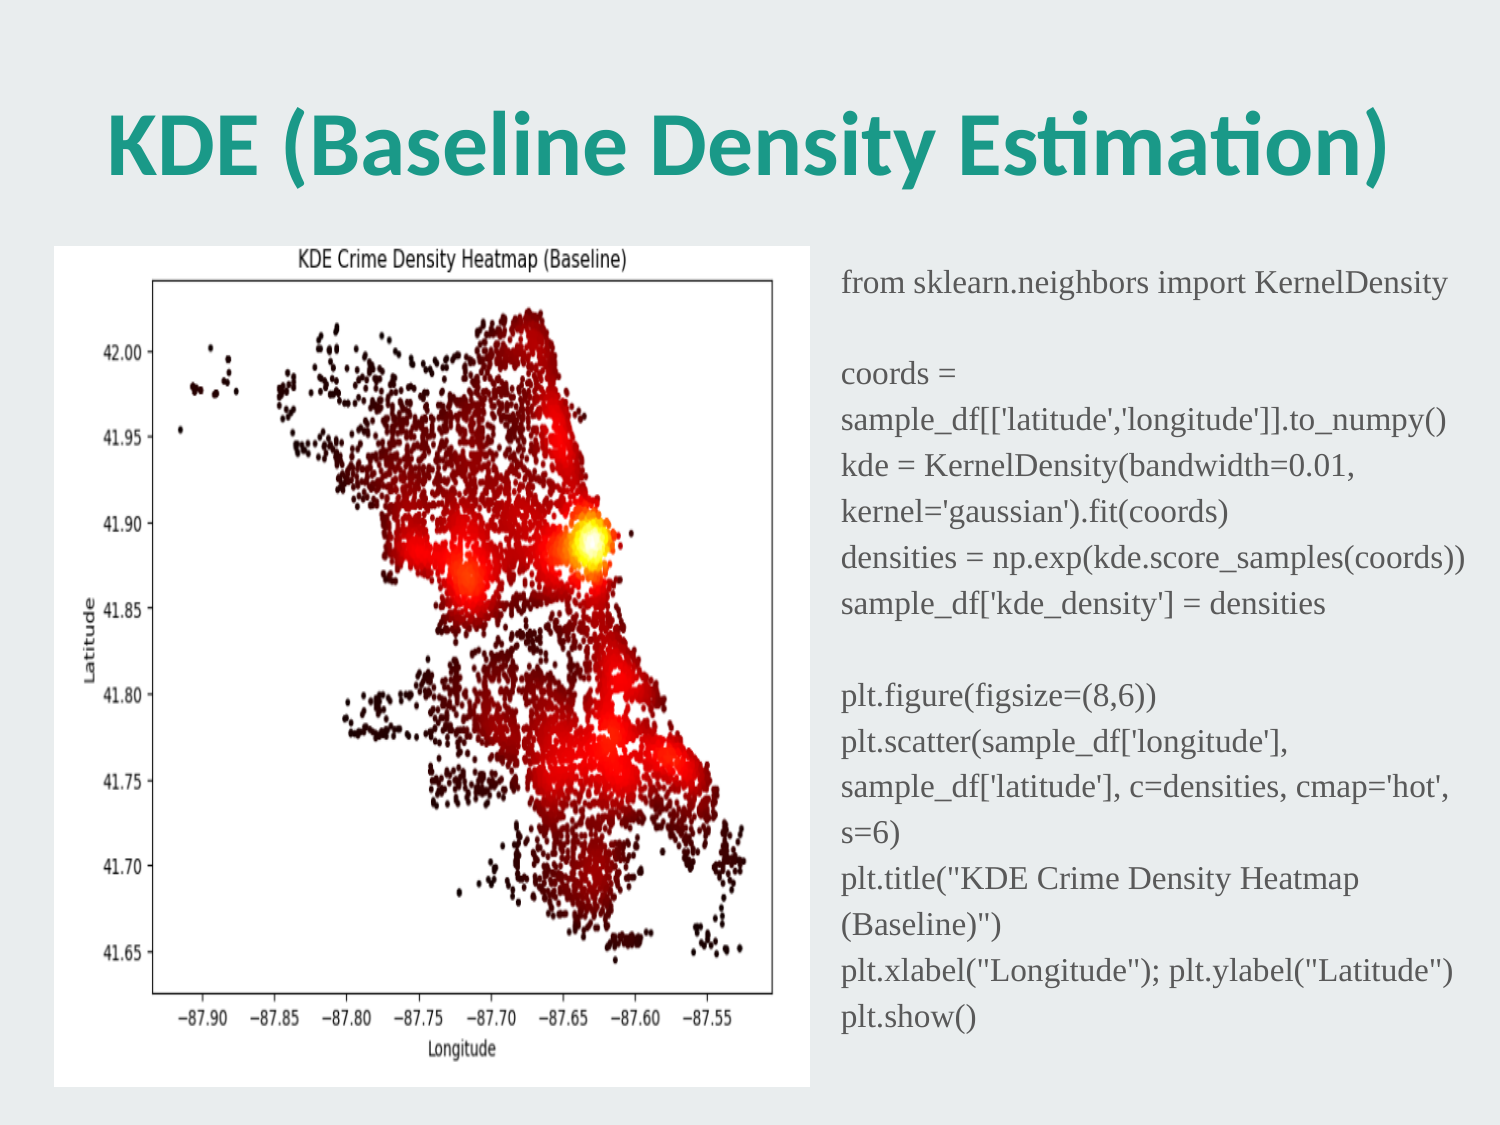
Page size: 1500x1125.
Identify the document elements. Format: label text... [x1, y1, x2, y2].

list from sklearn.neighbors import KernelDensity coords = sample_df[['latitude','longitude']].to_numpy() kde = KernelDensity(bandwidth=0.01, kernel='gaussian').fit(coords) densities = np.exp(kde.score_samples(coords)) sample_df['kde_density'] = densities plt.figure(figsize=(8,6)) plt.scatter(sample_df['longitude'], sample_df['latitude'], c=densities, cmap='hot', s=6) plt.title("KDE Crime Density Heatmap (Baseline)") plt.xlabel("Longitude"); plt.ylabel("Latitude") plt.show() [825, 246, 1500, 1053]
title KDE (Baseline Density Estimation) [75, 45, 1425, 233]
picture [53, 246, 811, 1088]
